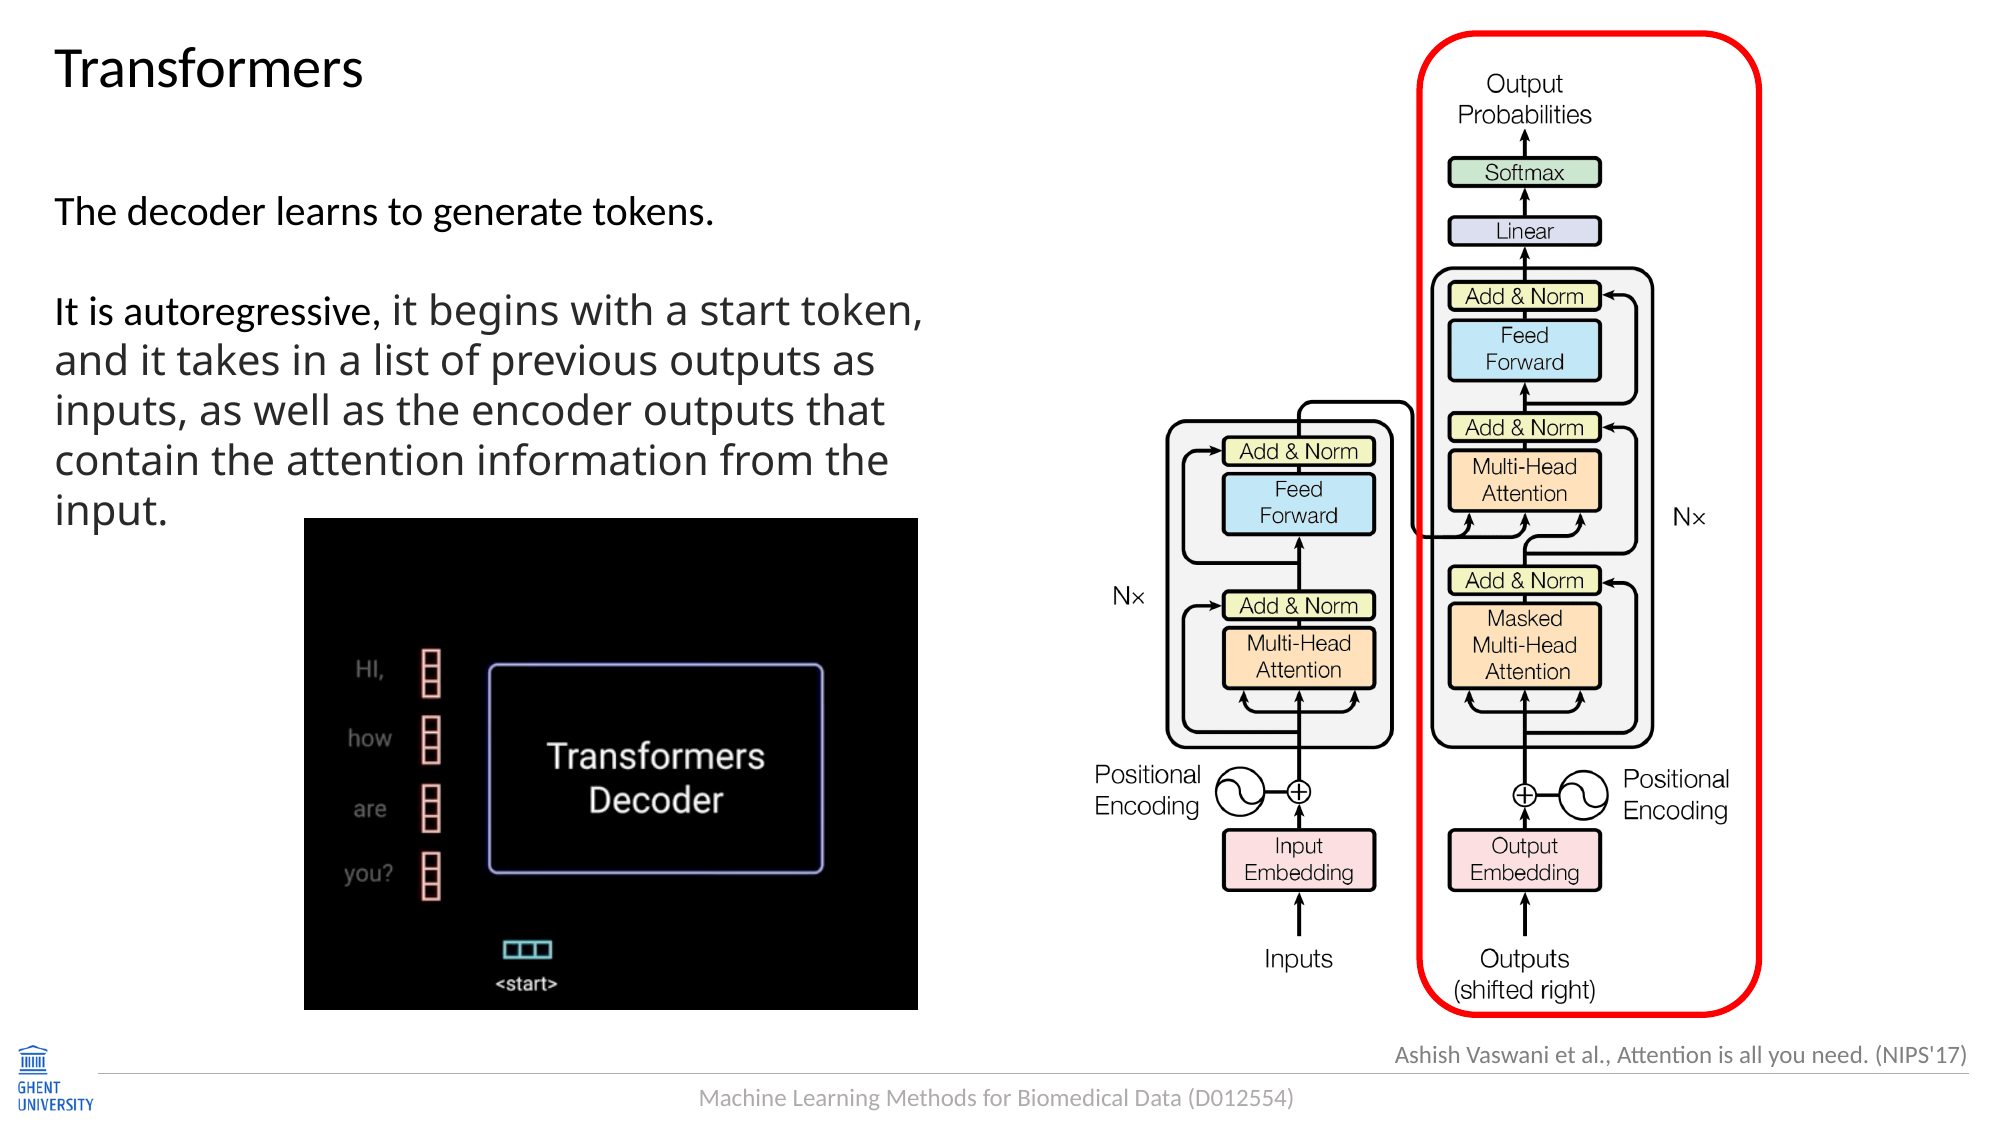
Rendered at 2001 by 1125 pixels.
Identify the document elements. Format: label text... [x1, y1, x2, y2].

text_box Transformers [39, 21, 1967, 107]
text_box [1441, 32, 1737, 44]
text_box The decoder learns to generate tokens. It is autoregressive, it begins with a start token, and it takes in a list of previous outputs as inputs, as well as the encoder outputs that contain the attention information from the input. [39, 176, 1023, 592]
text_box Ashish Vaswani et al., Attention is all you need. (NIPS'17) [139, 1031, 1990, 1074]
picture [10, 1031, 101, 1118]
picture [304, 518, 918, 1010]
text_box Machine Learning Methods for Biomedical Data (D012554) [10, 1074, 1990, 1120]
picture [1063, 44, 1760, 1026]
